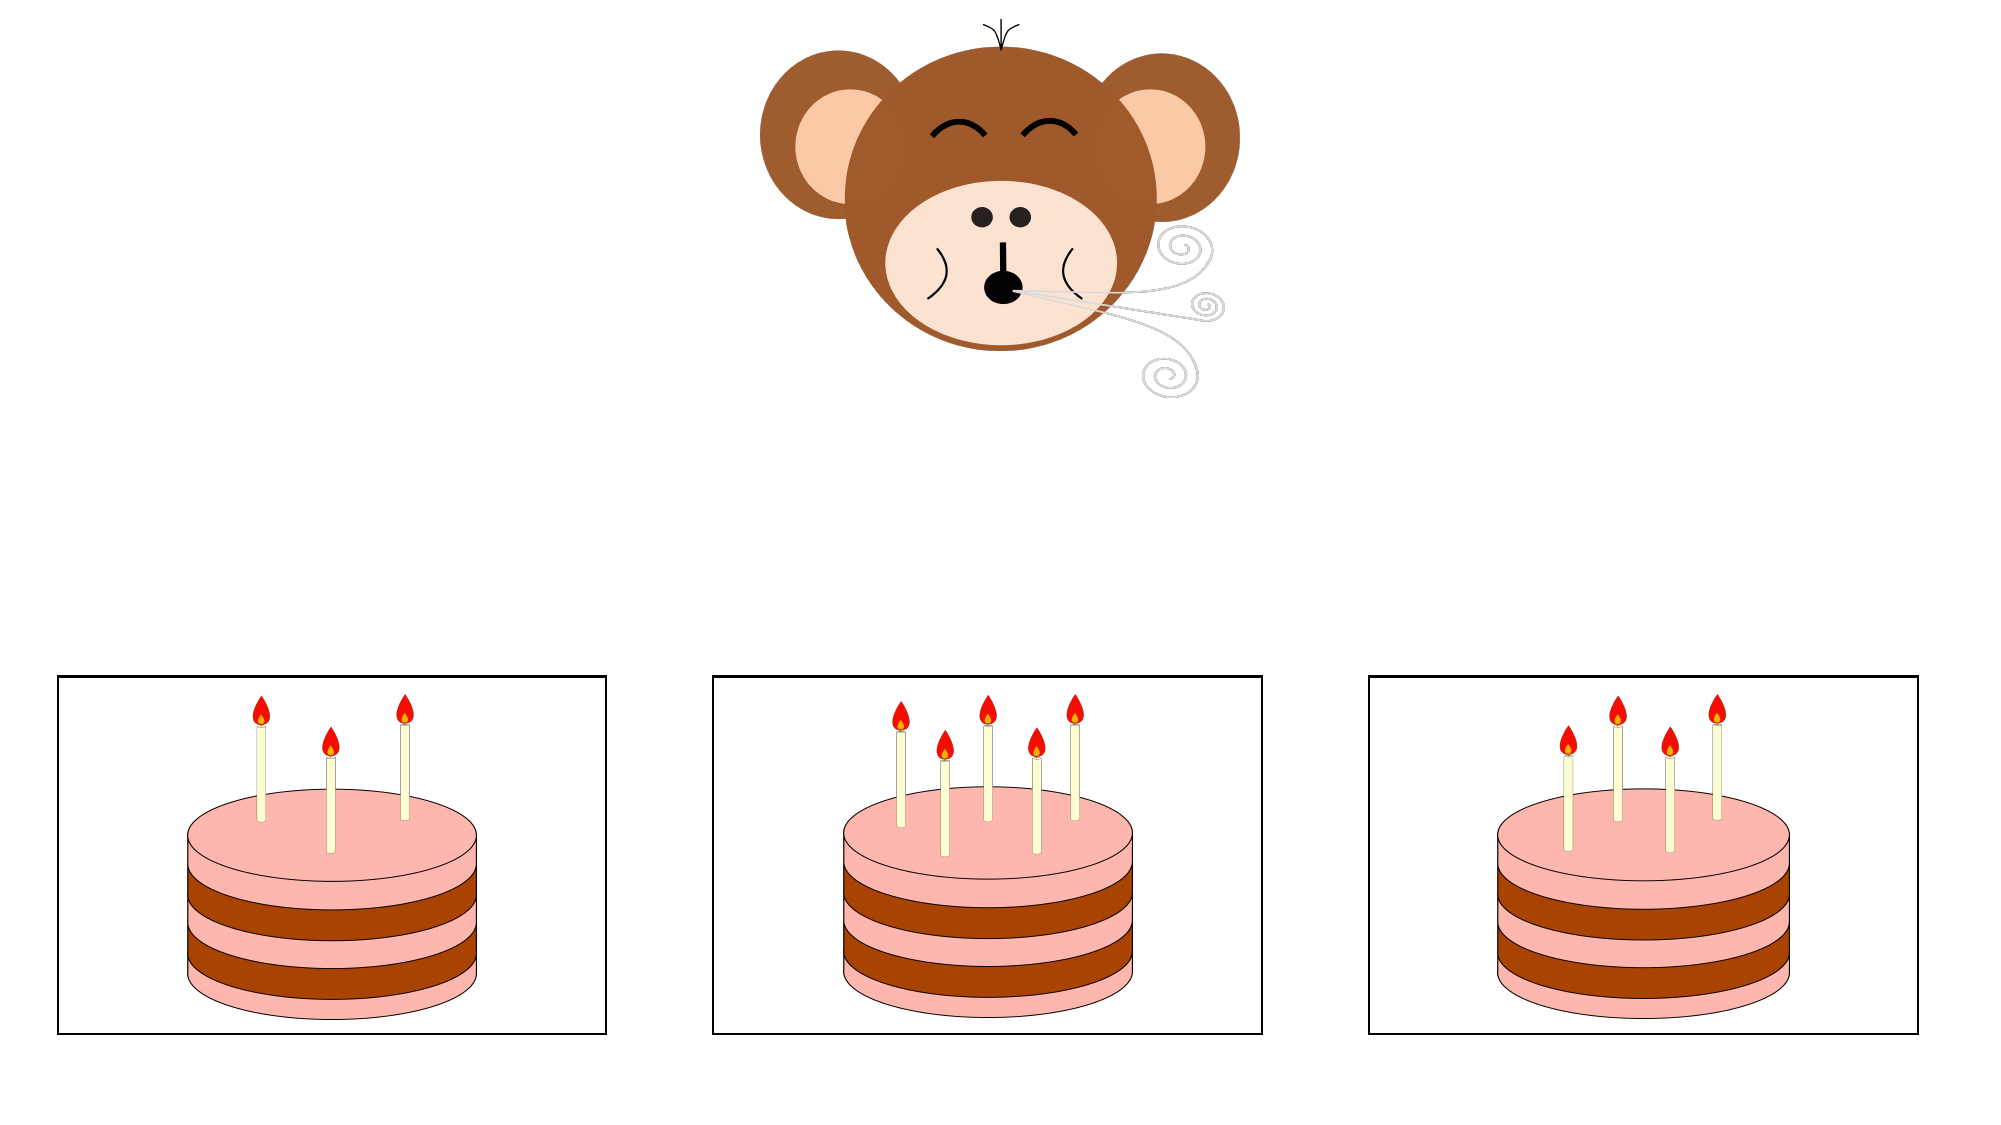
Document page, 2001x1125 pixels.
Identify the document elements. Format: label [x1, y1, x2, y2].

text_box [712, 675, 1263, 1035]
picture [760, 19, 1240, 398]
picture [1497, 694, 1790, 1020]
picture [842, 694, 1133, 1018]
picture [187, 694, 477, 1020]
text_box [57, 675, 607, 1035]
text_box [1368, 675, 1919, 1035]
